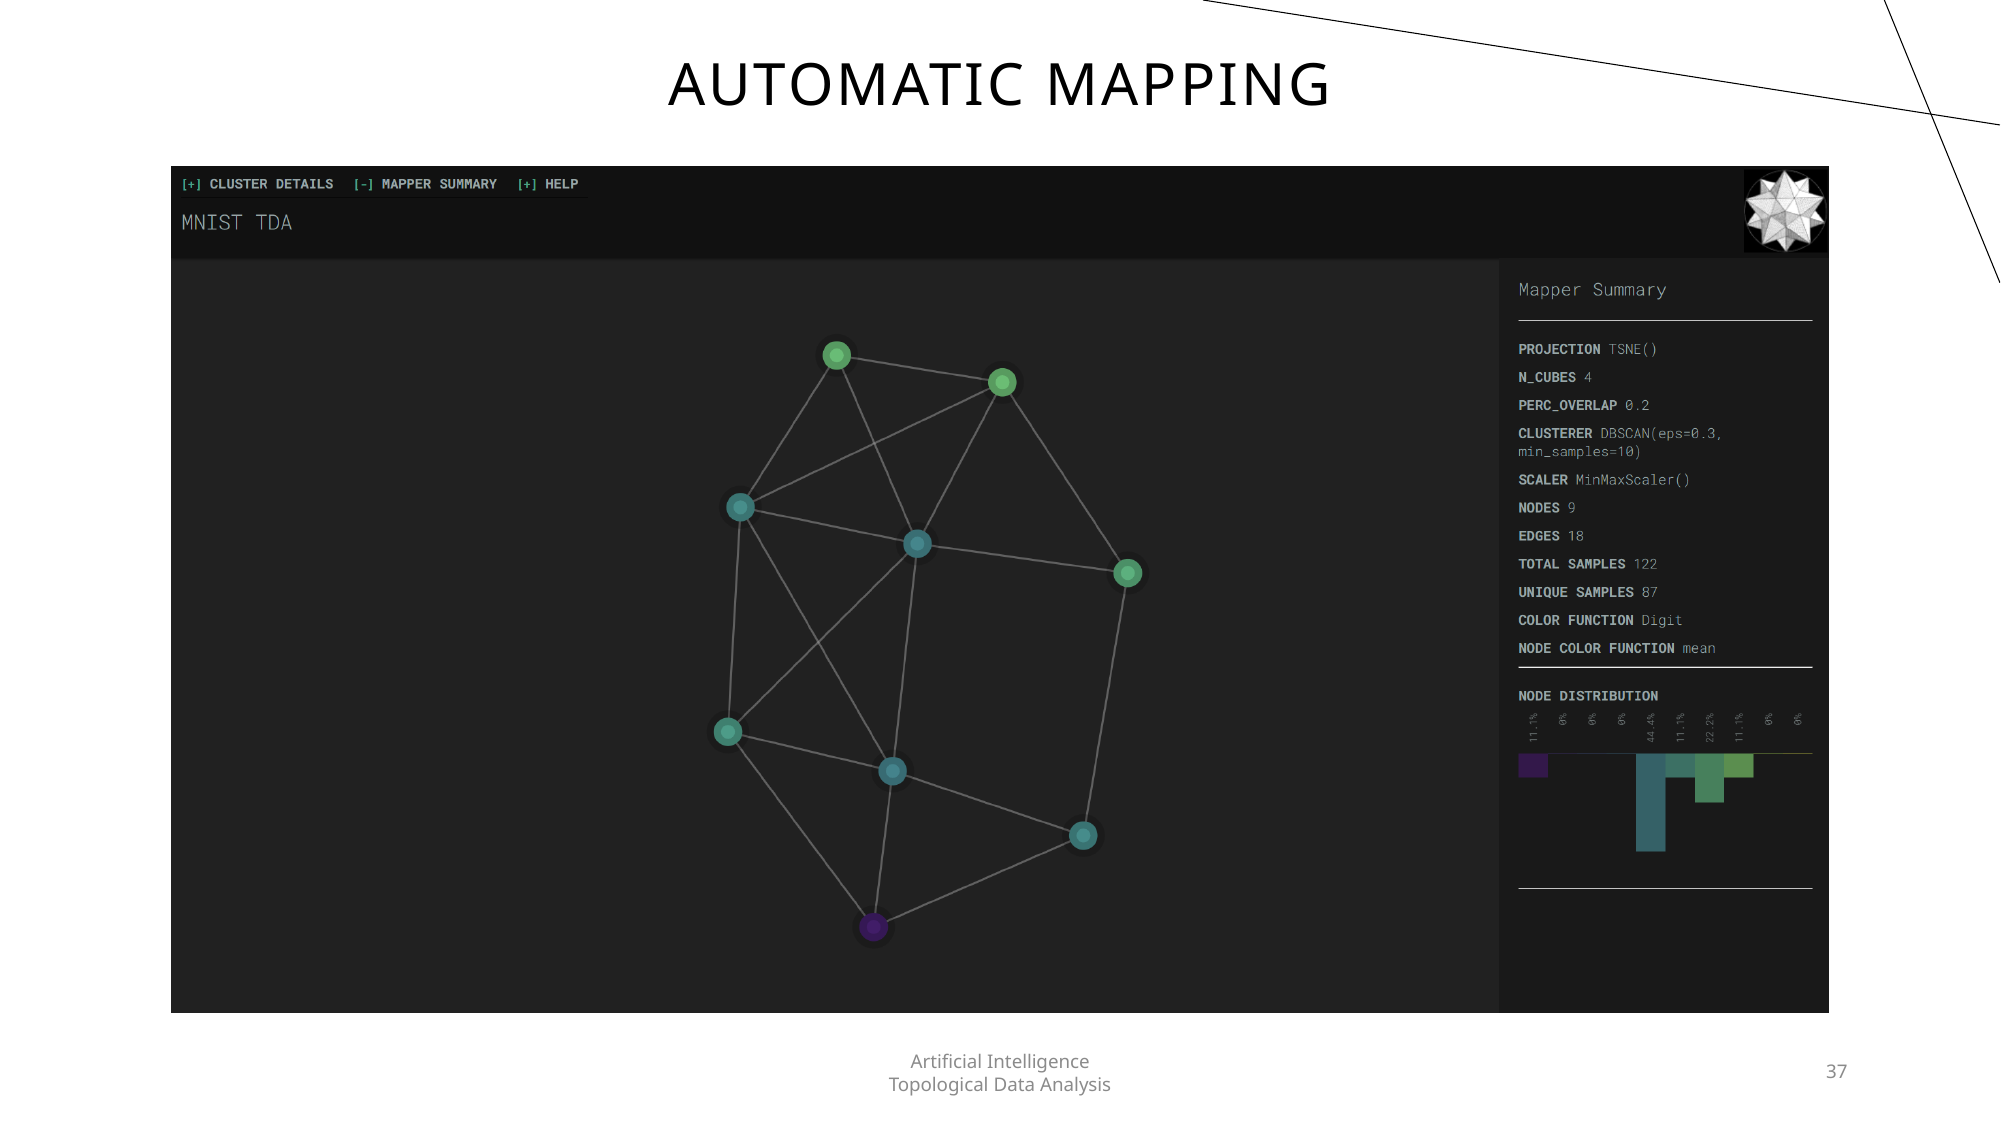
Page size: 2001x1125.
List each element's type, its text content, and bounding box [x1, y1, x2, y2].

picture [171, 166, 1829, 1013]
slide_number 37 [1412, 1042, 1863, 1103]
title Automatic Mapping [211, 37, 1789, 137]
footer Artificial Intelligence Topological Data Analysis [662, 1042, 1338, 1103]
